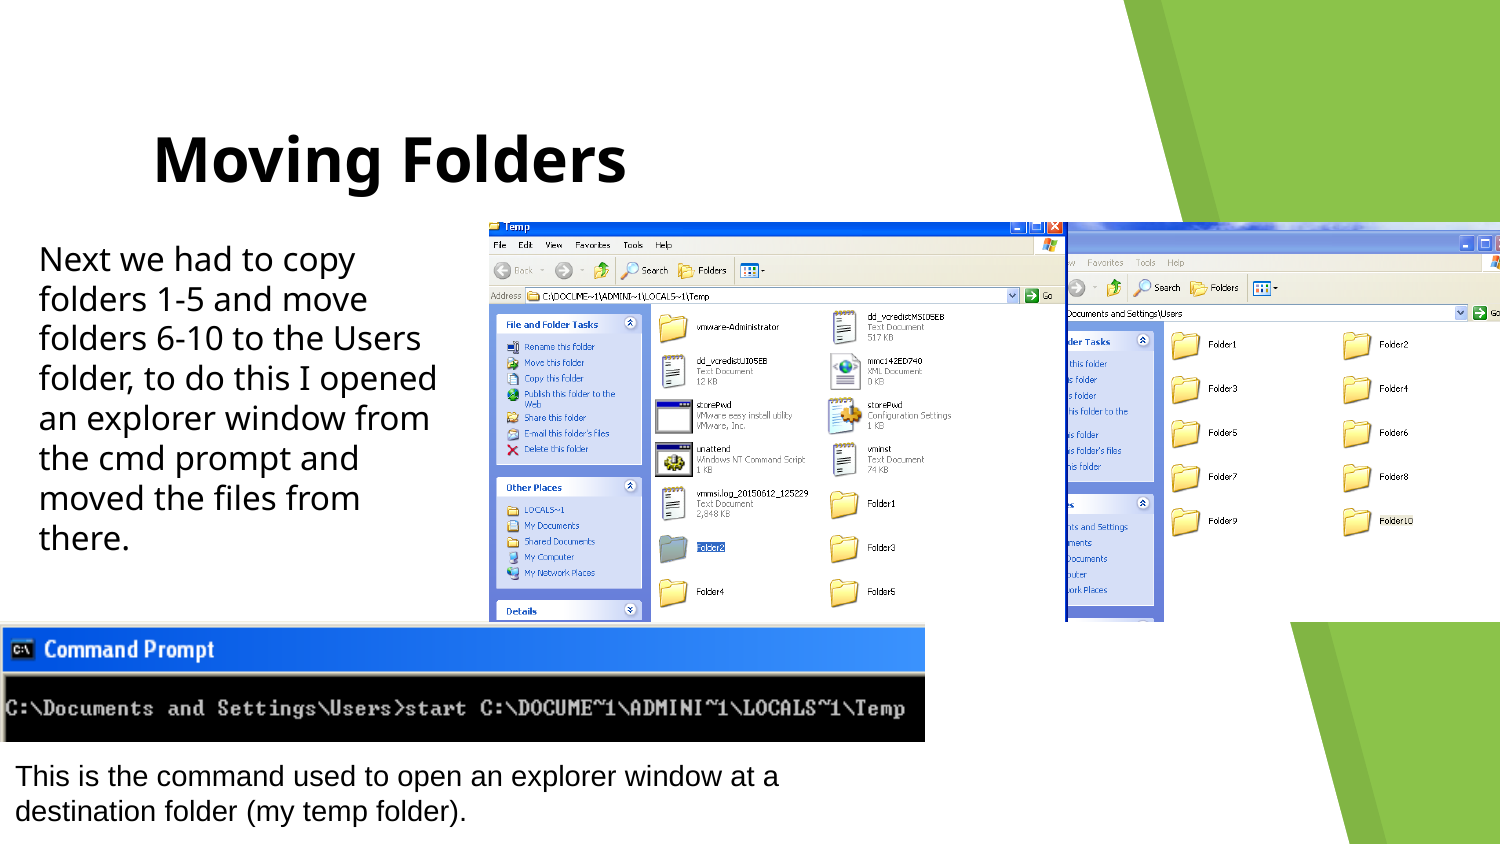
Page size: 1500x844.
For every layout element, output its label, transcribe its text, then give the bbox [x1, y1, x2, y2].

picture [0, 222, 1500, 743]
title Moving Folders [137, 64, 1011, 211]
text_box This is the command used to open an explorer window at a destination folder (my temp folder). [0, 749, 925, 844]
list Next we had to copy folders 1-5 and move folders 6-10 to the Users folder, to do this I opened an explorer window from the cmd prompt and moved the files from there. [23, 222, 462, 590]
